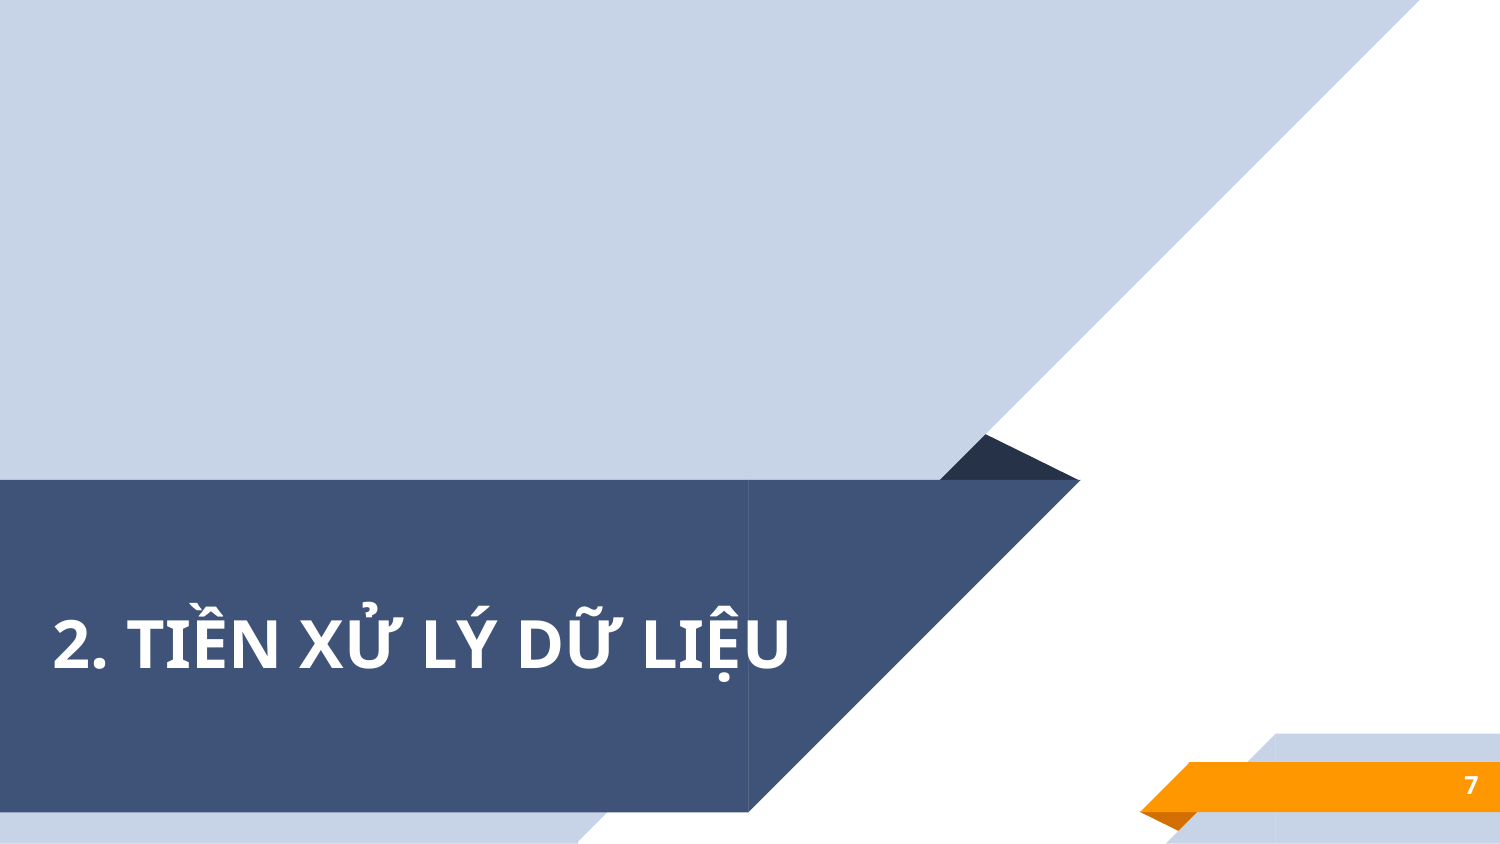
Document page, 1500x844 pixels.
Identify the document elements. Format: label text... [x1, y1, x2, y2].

title 2. TIỀN XỬ LÝ DỮ LIỆU [0, 514, 878, 697]
slide_number 7 [1249, 760, 1494, 813]
